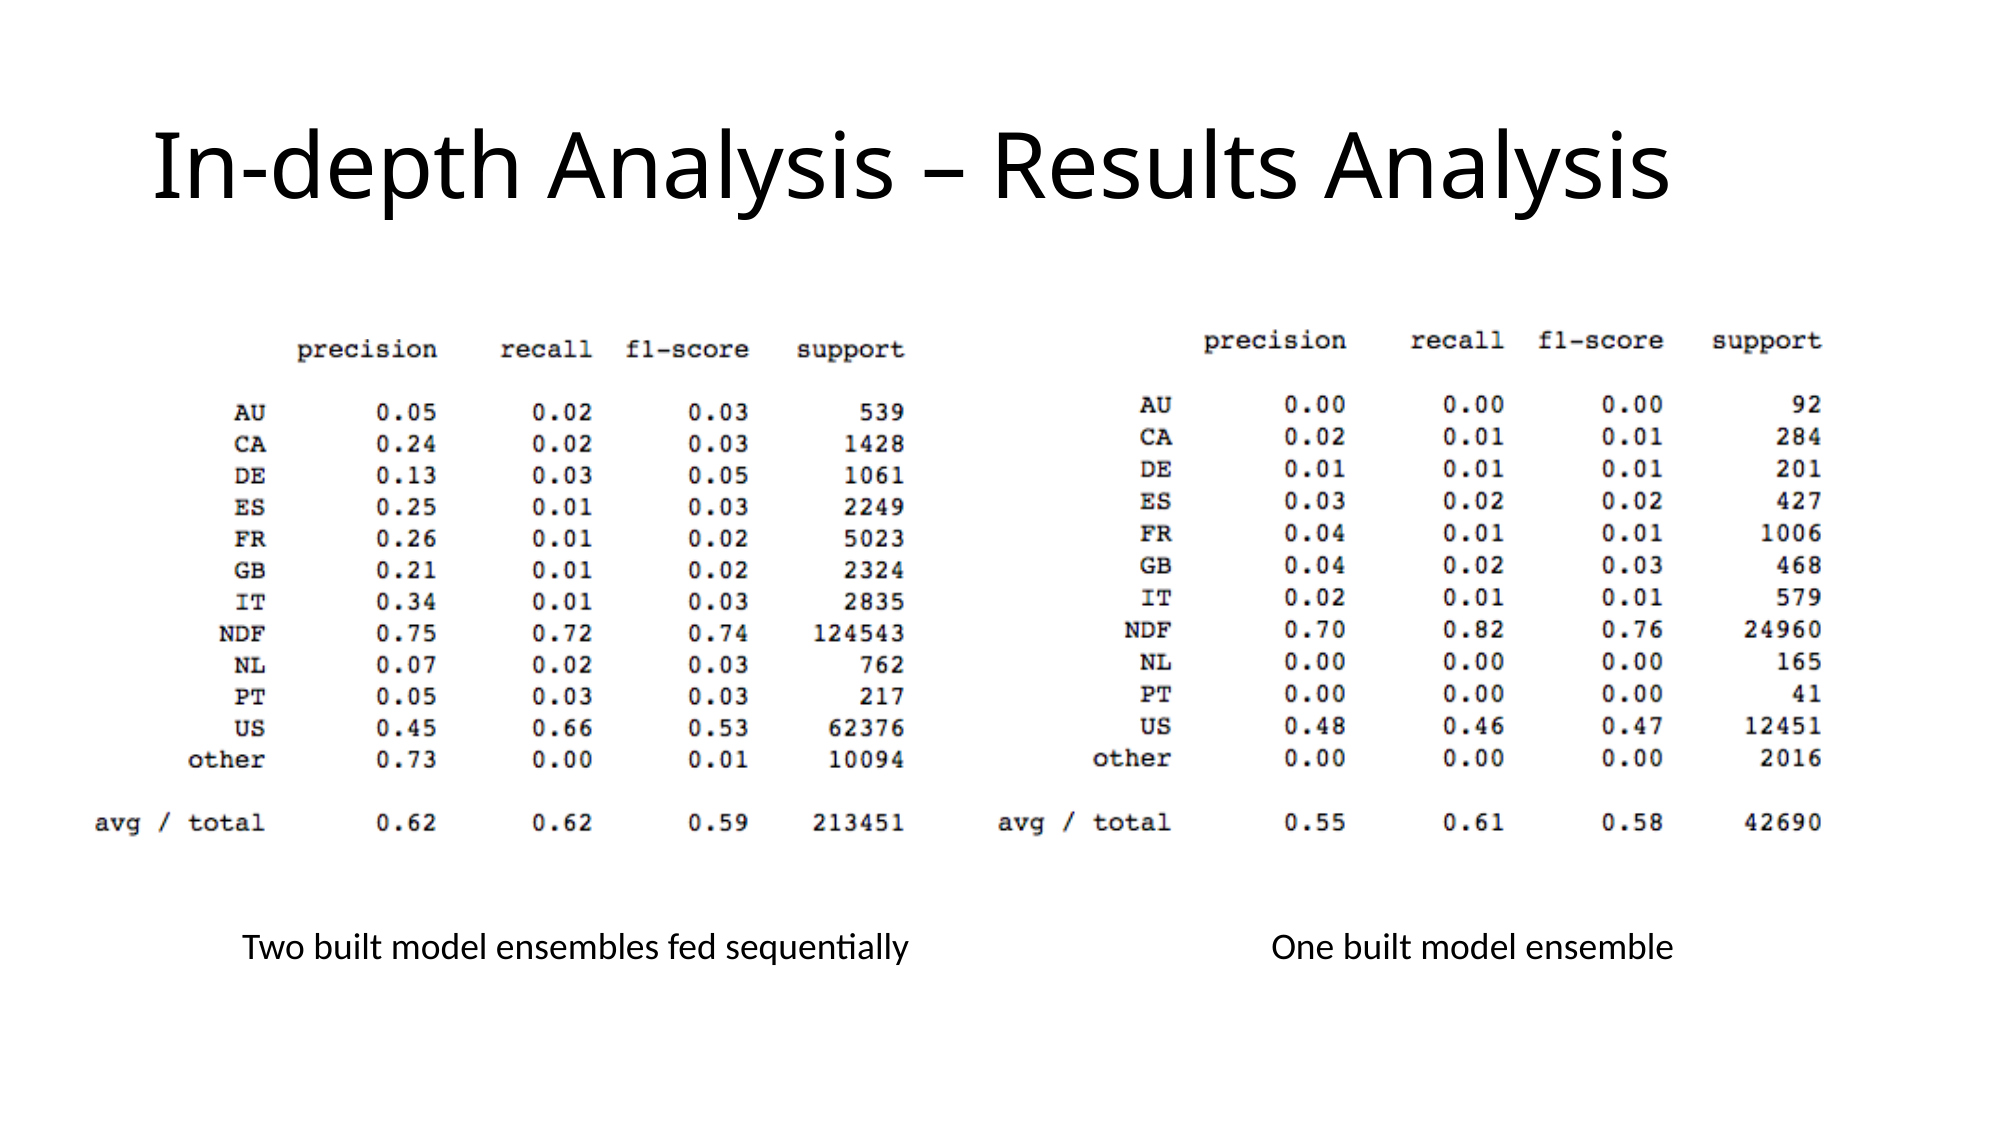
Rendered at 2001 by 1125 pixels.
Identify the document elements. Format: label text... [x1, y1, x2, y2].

title In-depth Analysis – Results Analysis [137, 59, 1863, 278]
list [83, 339, 926, 847]
text_box One built model ensemble [1256, 914, 1905, 975]
picture [969, 328, 1855, 847]
text_box Two built model ensembles fed sequentially [227, 914, 985, 975]
